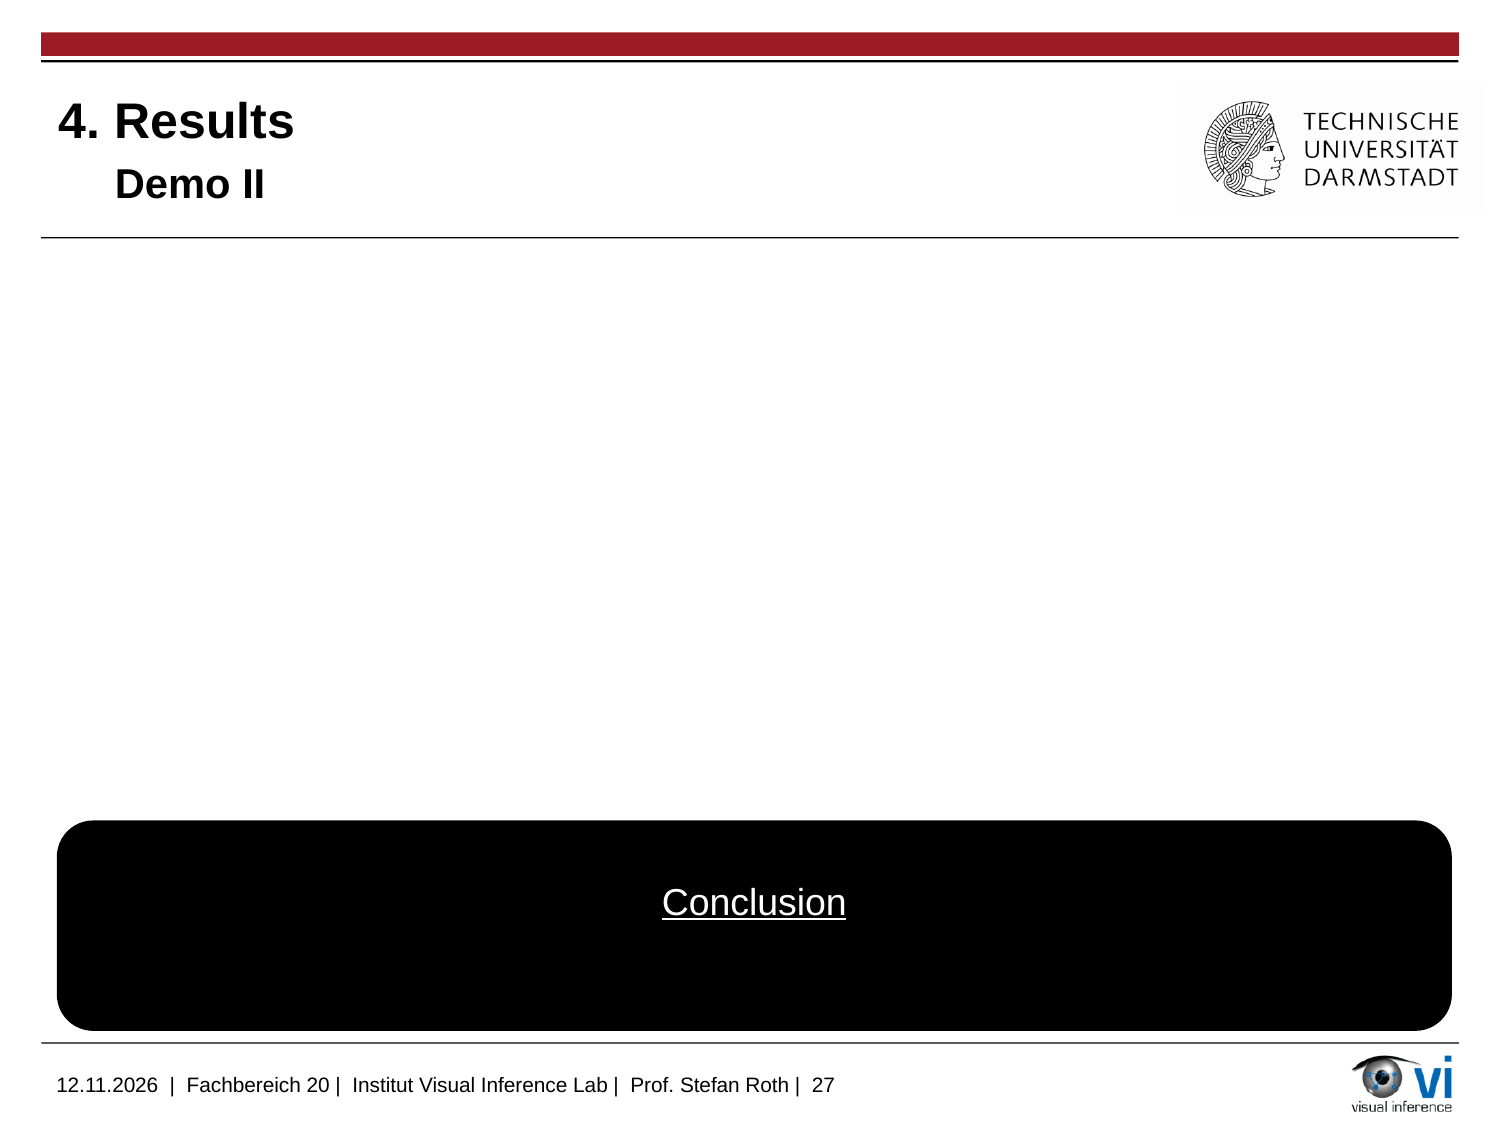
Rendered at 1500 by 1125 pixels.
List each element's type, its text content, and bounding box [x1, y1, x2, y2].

picture [1175, 84, 1483, 214]
text_box Conclusion [56, 820, 1452, 1031]
title 4. Results Demo II [58, 79, 1149, 218]
picture [1351, 1055, 1500, 1112]
